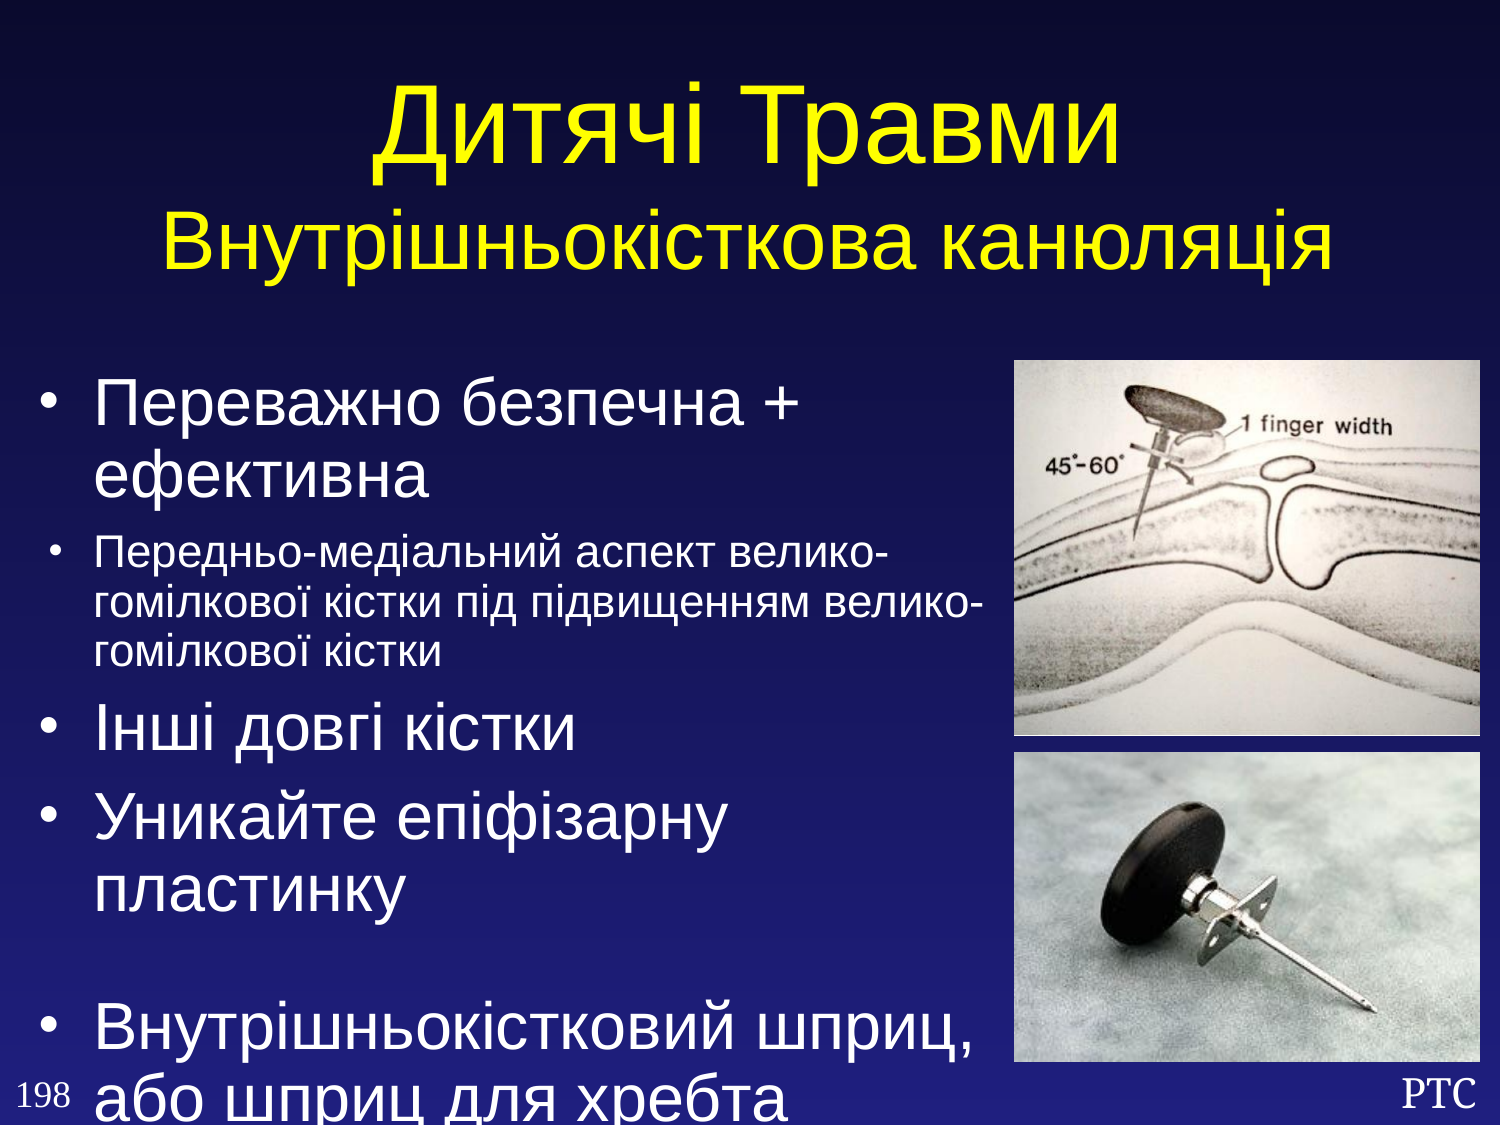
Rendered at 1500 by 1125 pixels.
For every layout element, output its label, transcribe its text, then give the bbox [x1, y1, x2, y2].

text_box Переважно безпечна + ефективна Передньо-медіальний аспект велико-гомілкової кістки під підвищенням велико-гомілкової кістки Інші довгі кістки Уникайте епіфізарну пластинку Внутрішньокістковий шприц, або шприц для хребта [22, 360, 1054, 1036]
text_box 198 [0, 1061, 86, 1123]
picture [1014, 360, 1480, 736]
picture [1014, 752, 1480, 1062]
text_box Дитячі Травми Внутрішньокісткова канюляція [111, 75, 1387, 263]
